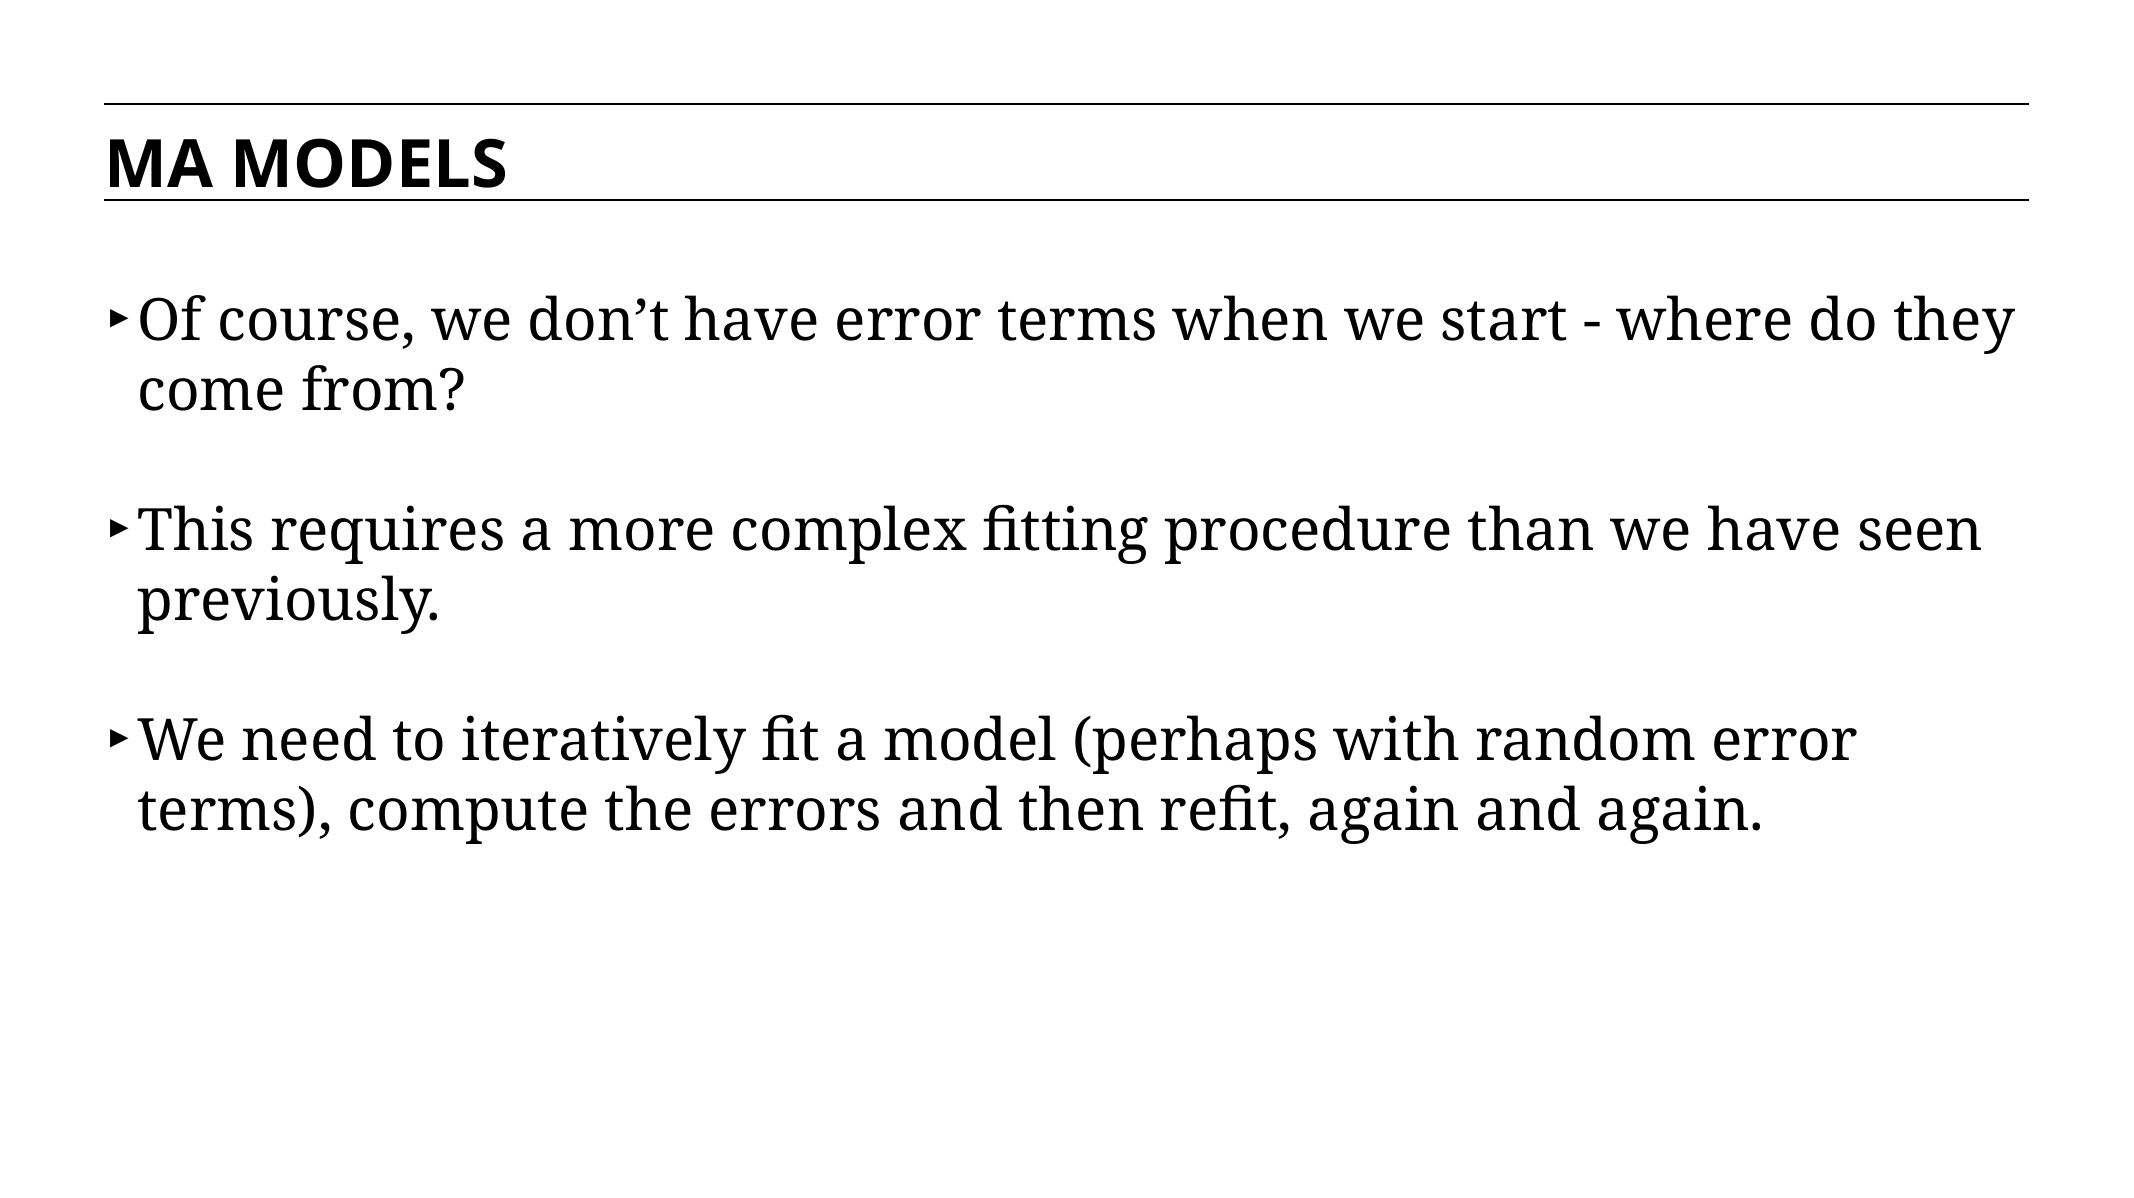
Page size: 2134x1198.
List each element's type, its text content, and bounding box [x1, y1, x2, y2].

list Of course, we don’t have error terms when we start - where do they come from? This requires a more complex fitting procedure than we have seen previously. We need to iteratively fit a model (perhaps with random error terms), compute the errors and then refit, again and again. [104, 212, 2030, 837]
text_box MA MODELS [104, 120, 2030, 192]
